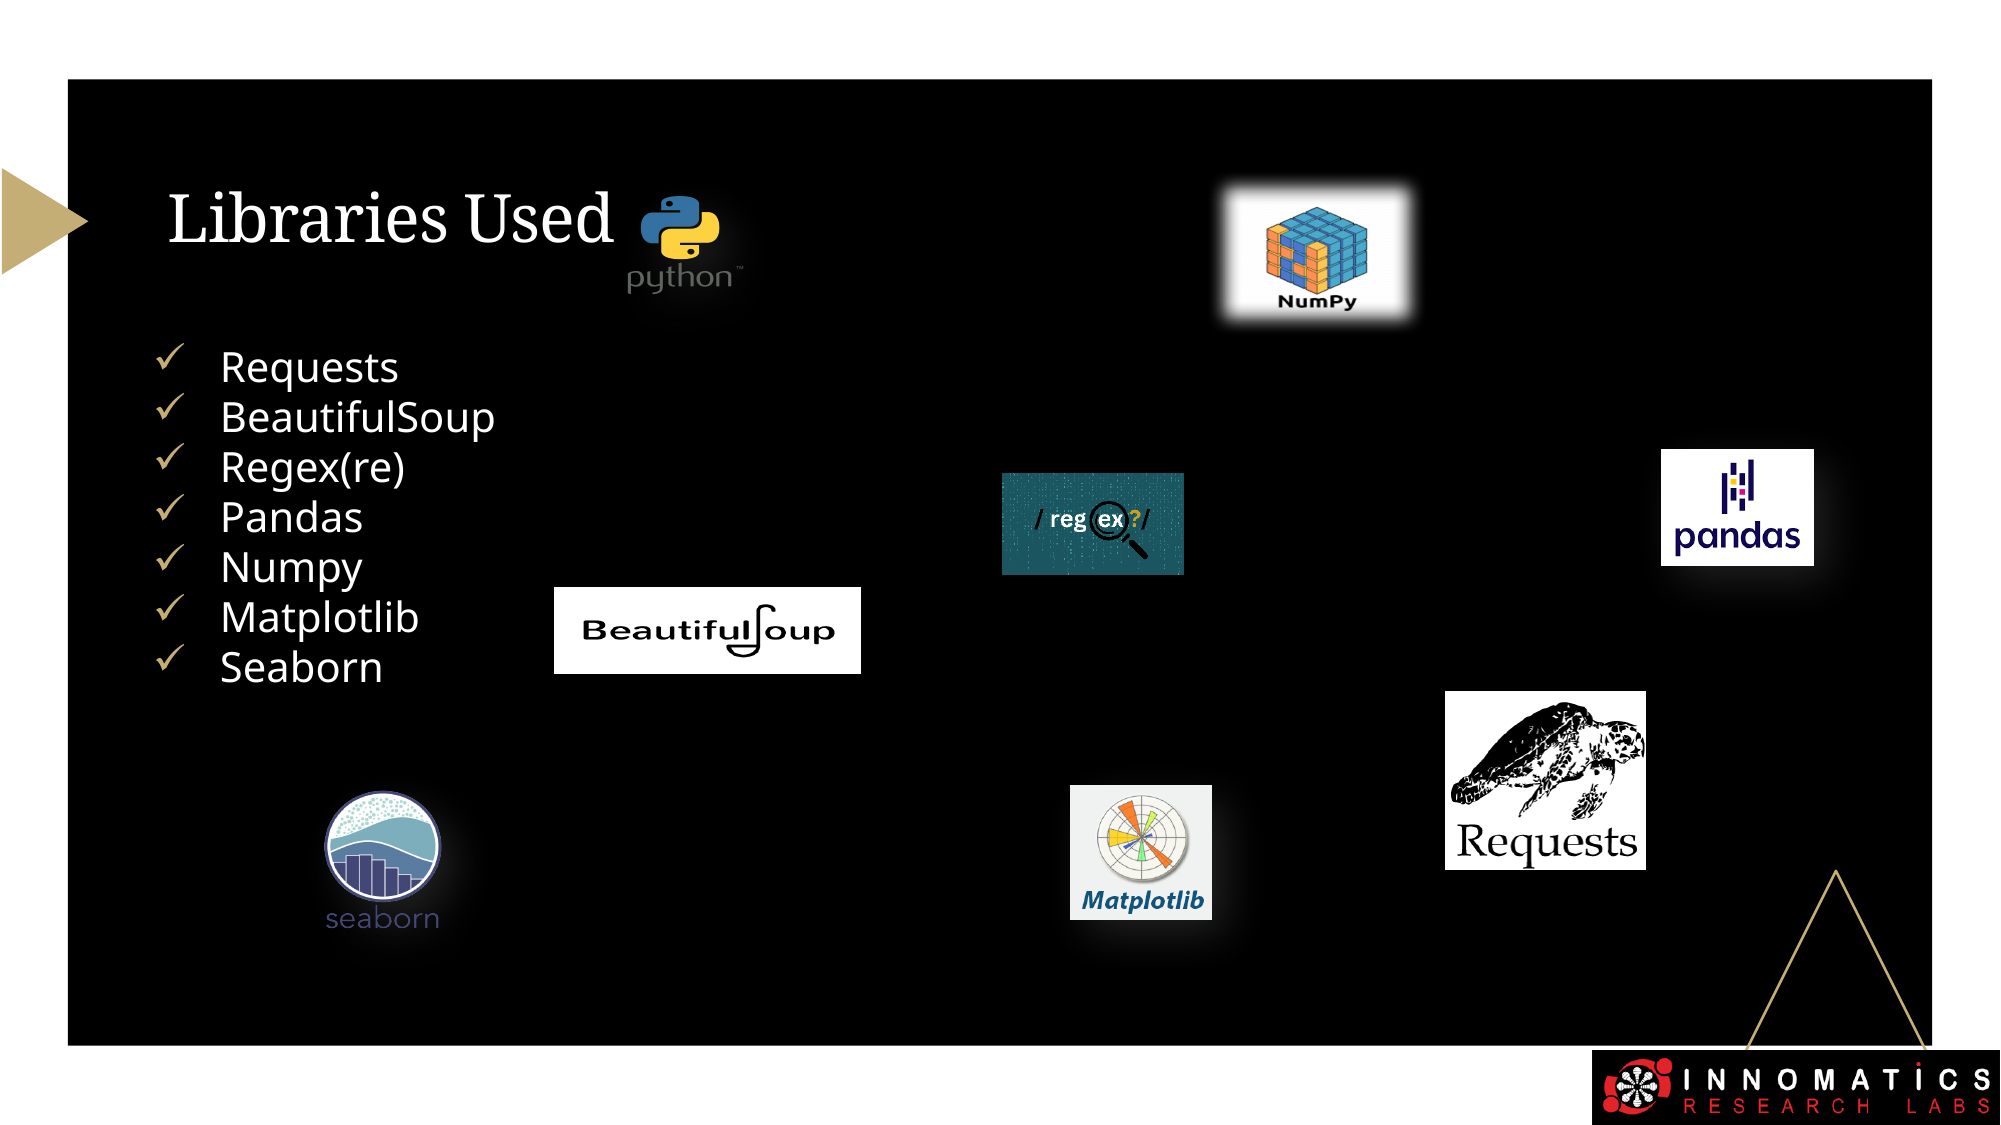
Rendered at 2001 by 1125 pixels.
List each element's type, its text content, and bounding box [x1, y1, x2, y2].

picture [1002, 472, 1184, 576]
picture [1205, 169, 1429, 337]
picture [568, 194, 791, 297]
picture [1660, 448, 1815, 567]
list Requests BeautifulSoup Regex(re) Pandas Numpy Matplotlib Seaborn [152, 333, 582, 979]
picture [1592, 1049, 2000, 1125]
title Libraries Used [152, 146, 1868, 296]
picture [1445, 690, 1647, 871]
picture [1070, 785, 1213, 921]
picture [293, 785, 471, 954]
picture [553, 587, 862, 674]
